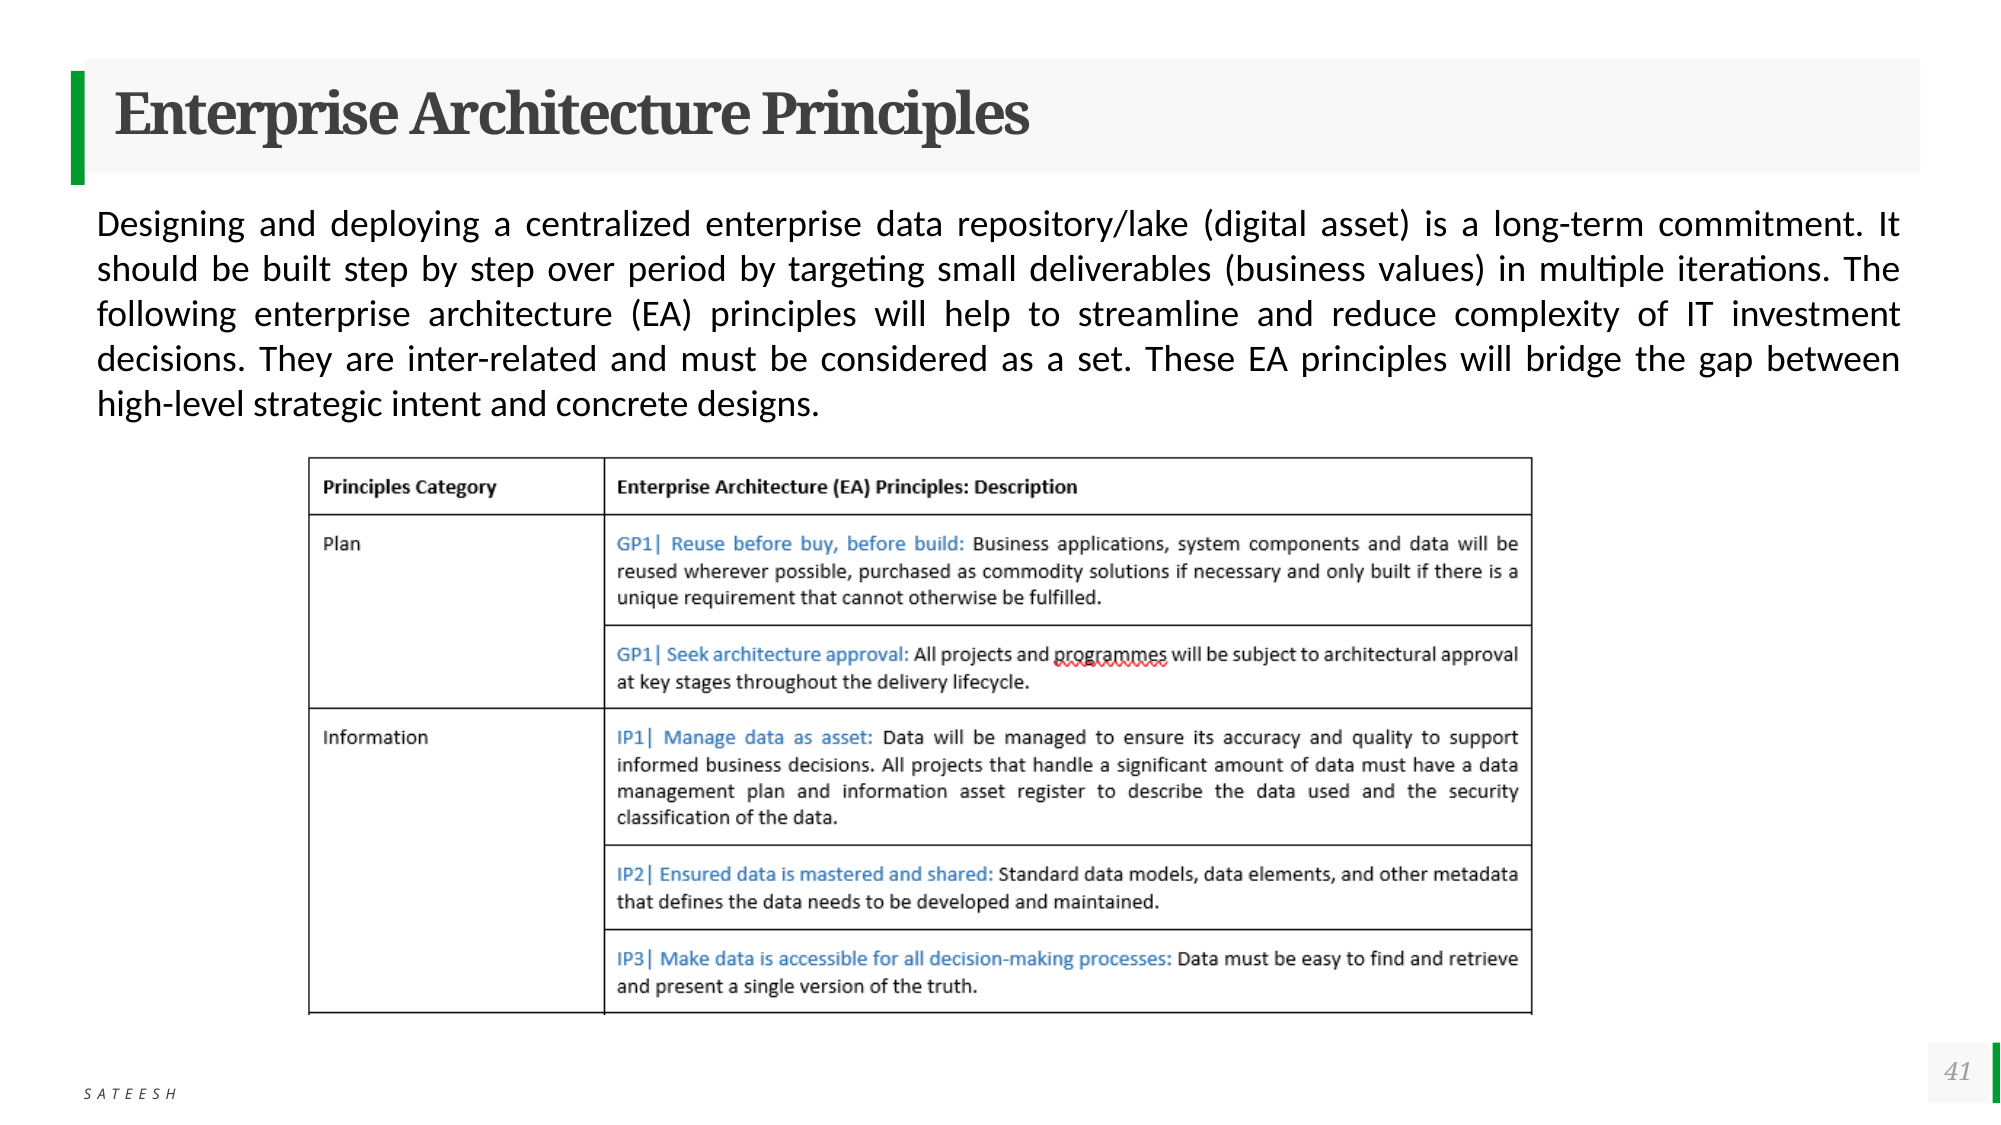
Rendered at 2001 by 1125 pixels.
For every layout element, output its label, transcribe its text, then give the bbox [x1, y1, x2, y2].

title Enterprise Architecture Principles [84, 58, 1921, 173]
picture [307, 453, 1540, 1016]
text_box Designing and deploying a centralized enterprise data repository/lake (digital asset) is a long-term commitment. It should be built step by step over period by targeting small deliverables (business values) in multiple iterations. The following enterprise architecture (EA) principles will help to streamline and reduce complexity of IT investment decisions. They are inter-related and must be considered as a set. These EA principles will bridge the gap between high-level strategic intent and concrete designs. [82, 191, 1918, 432]
slide_number 41 [1928, 1042, 1989, 1103]
